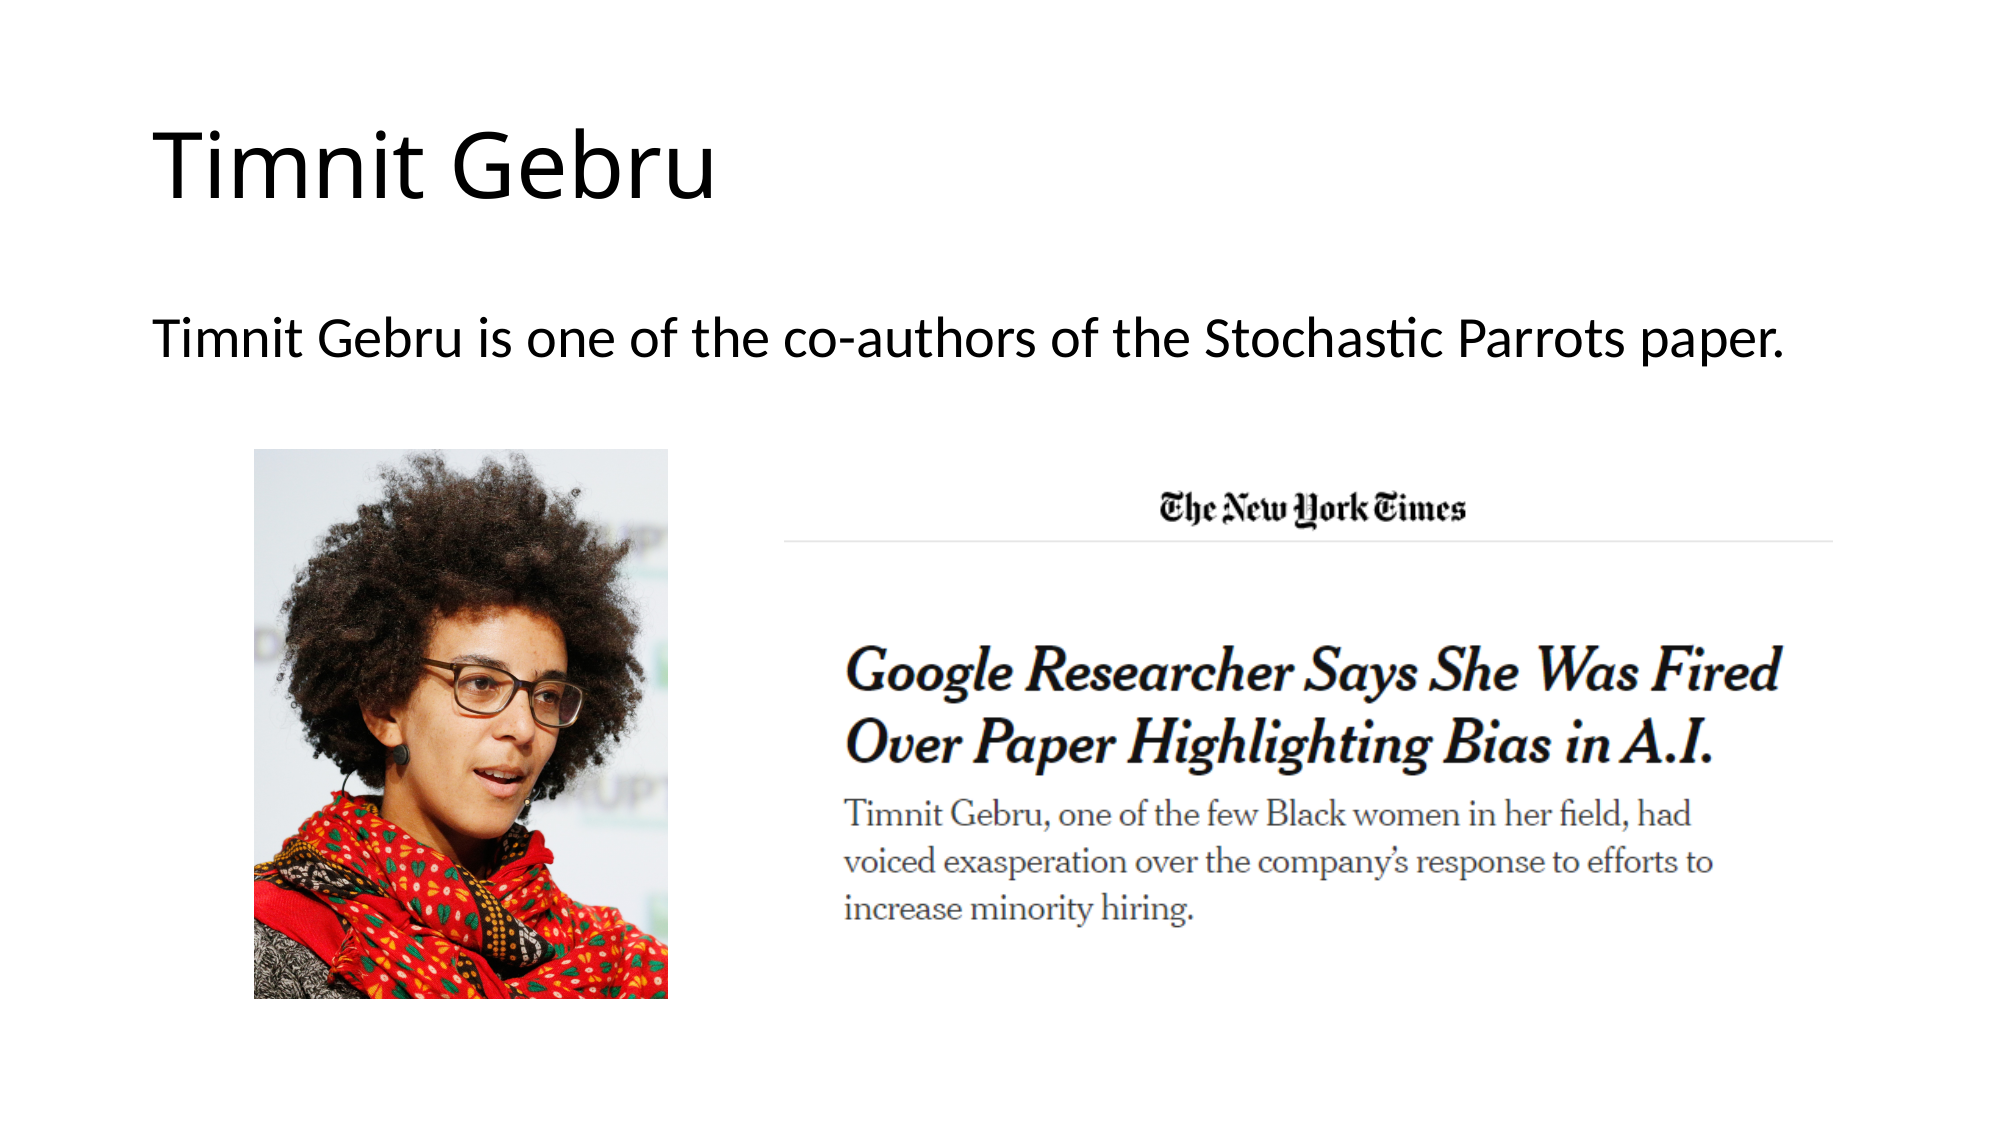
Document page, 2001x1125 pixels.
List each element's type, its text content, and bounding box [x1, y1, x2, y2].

title Timnit Gebru [137, 59, 1863, 278]
picture [254, 449, 668, 999]
picture [784, 475, 1833, 973]
list Timnit Gebru is one of the co-authors of the Stochastic Parrots paper. [137, 299, 1863, 1014]
